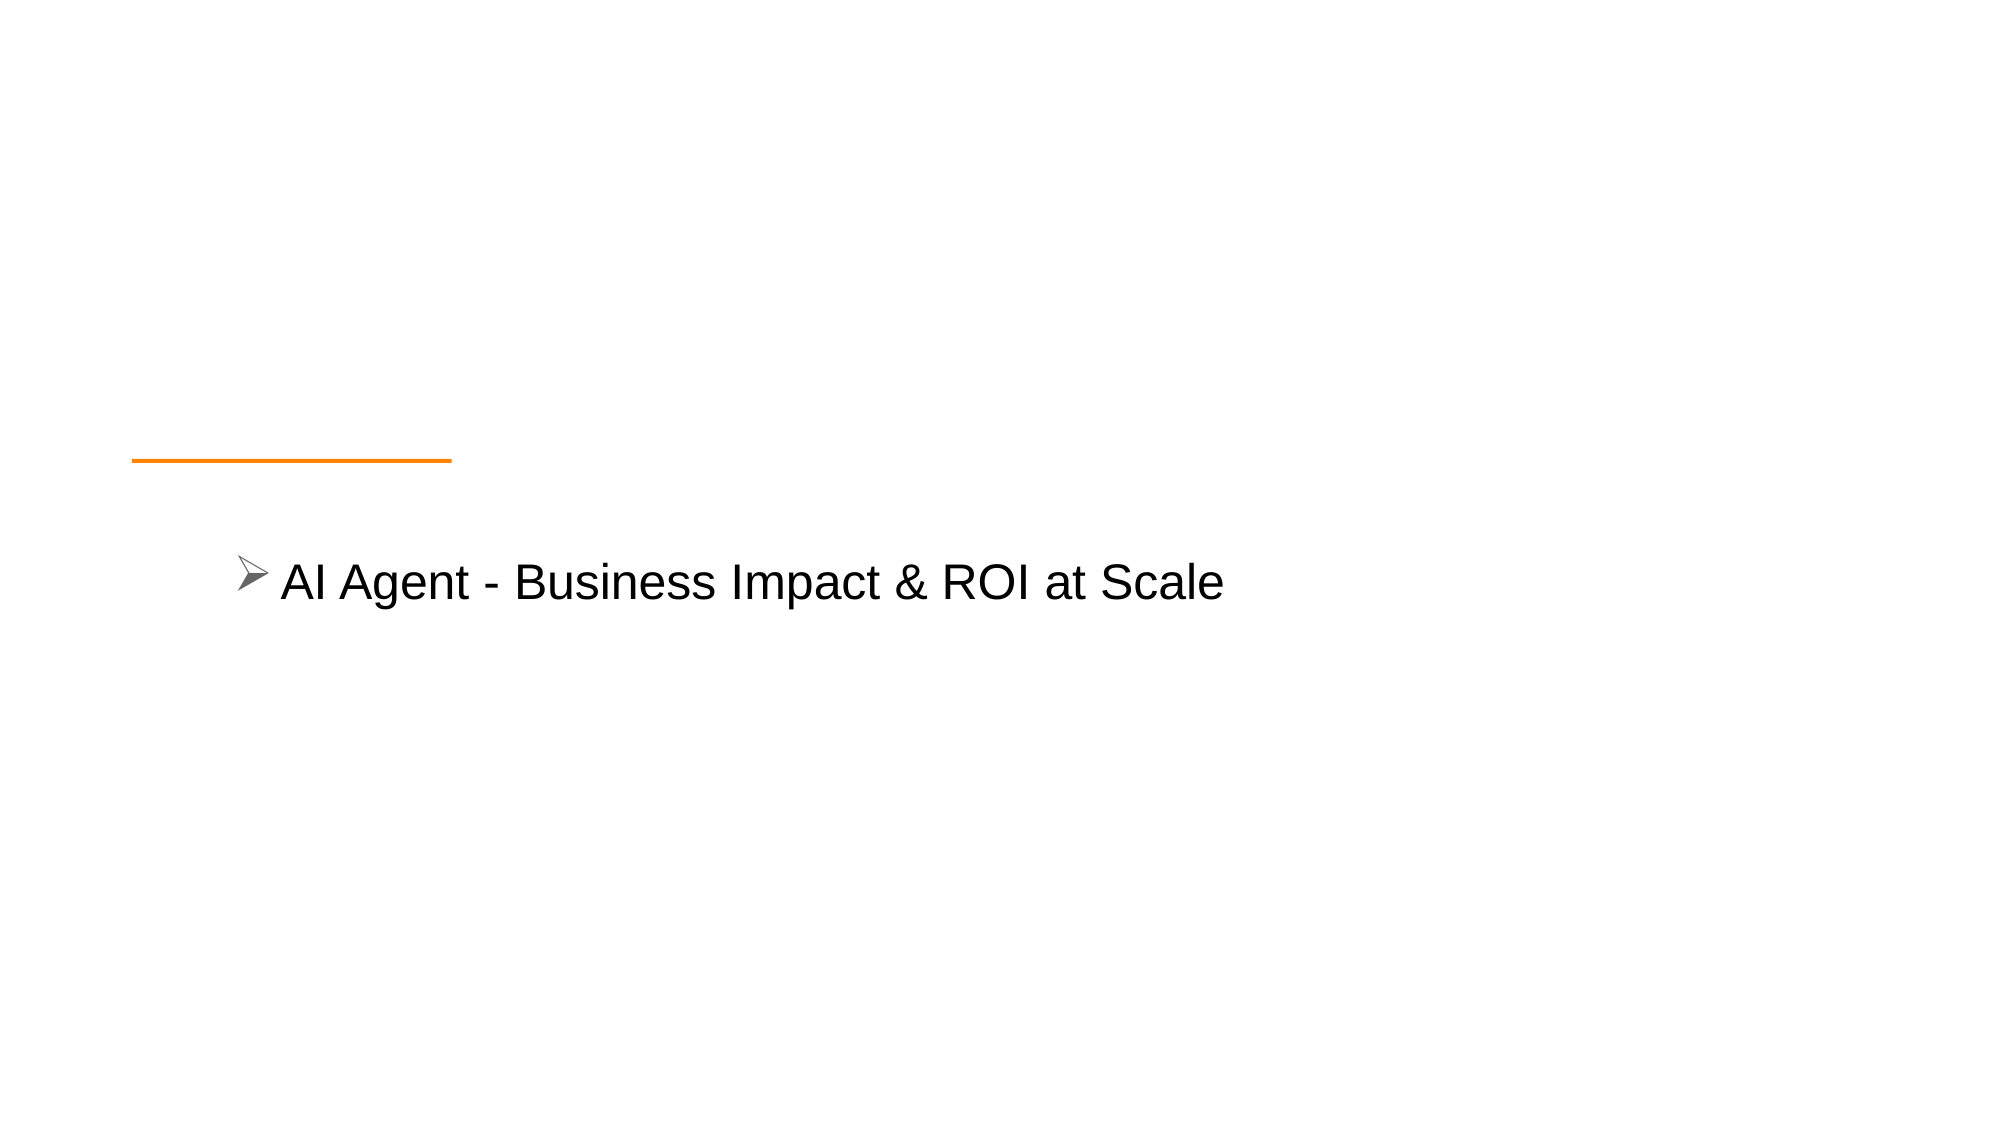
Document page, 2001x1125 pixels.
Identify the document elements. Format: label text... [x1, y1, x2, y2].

text_box AI Agent - Business Impact & ROI at Scale [156, 539, 1905, 873]
